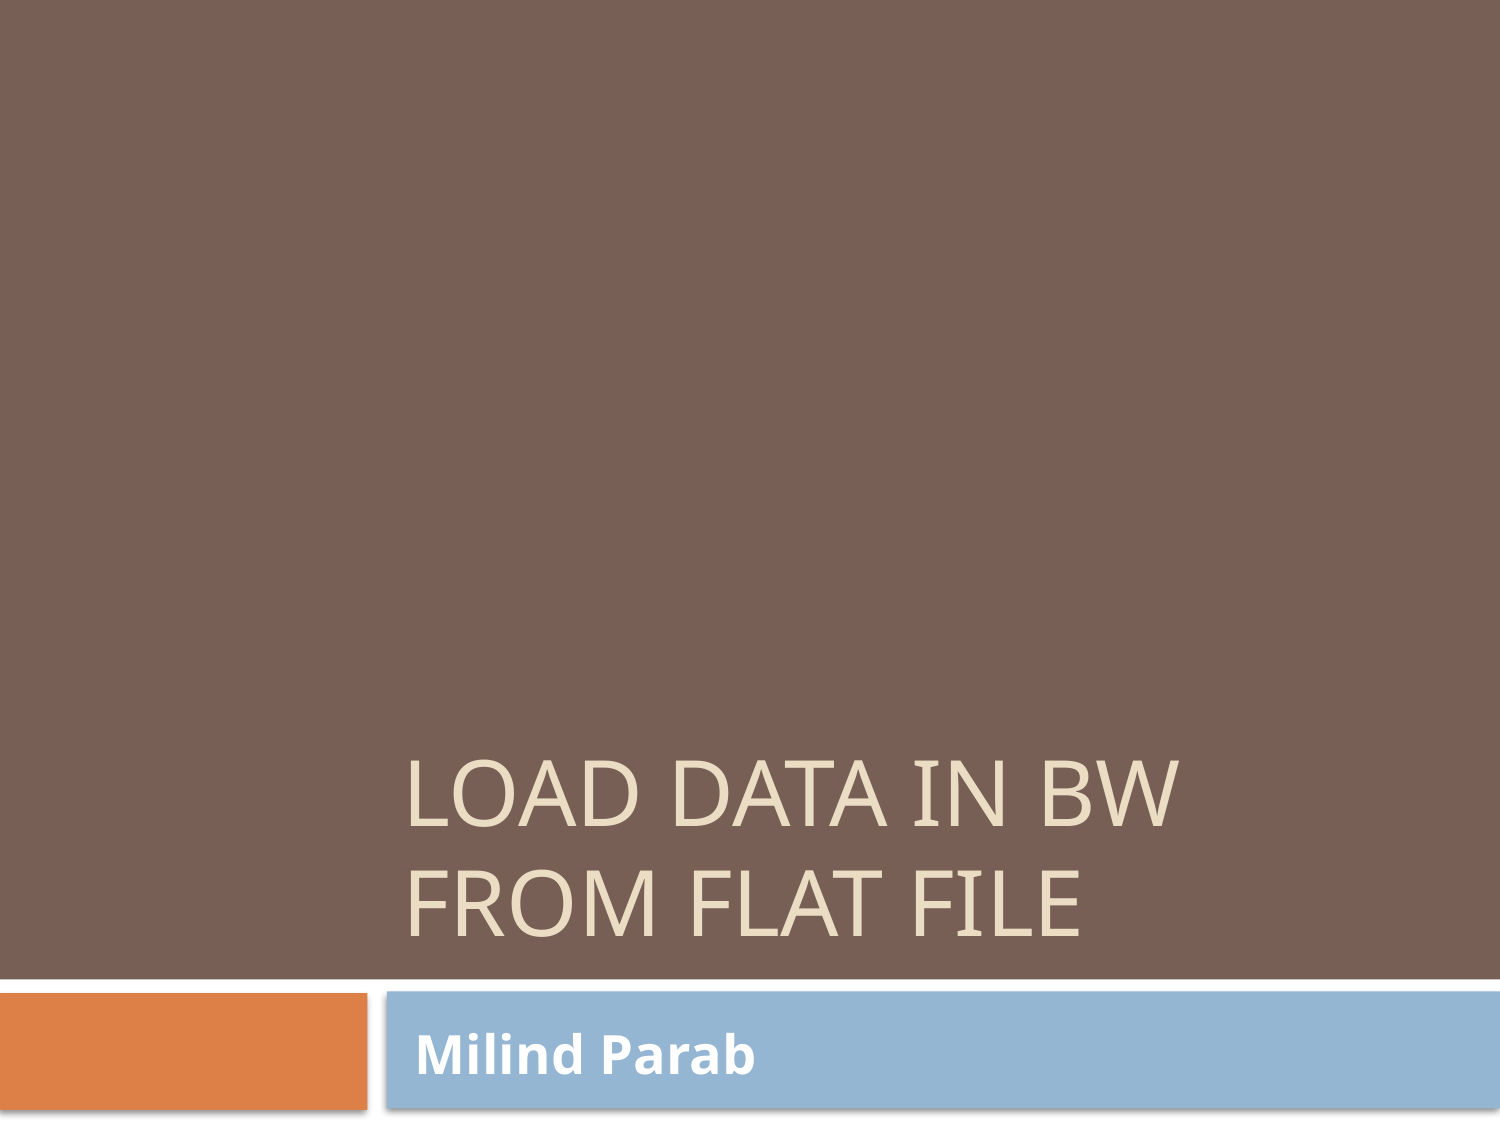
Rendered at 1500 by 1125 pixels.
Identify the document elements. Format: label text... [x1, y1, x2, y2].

title Load data in bw from flat file [387, 662, 1450, 963]
subtitle Milind Parab [399, 1012, 1500, 1125]
